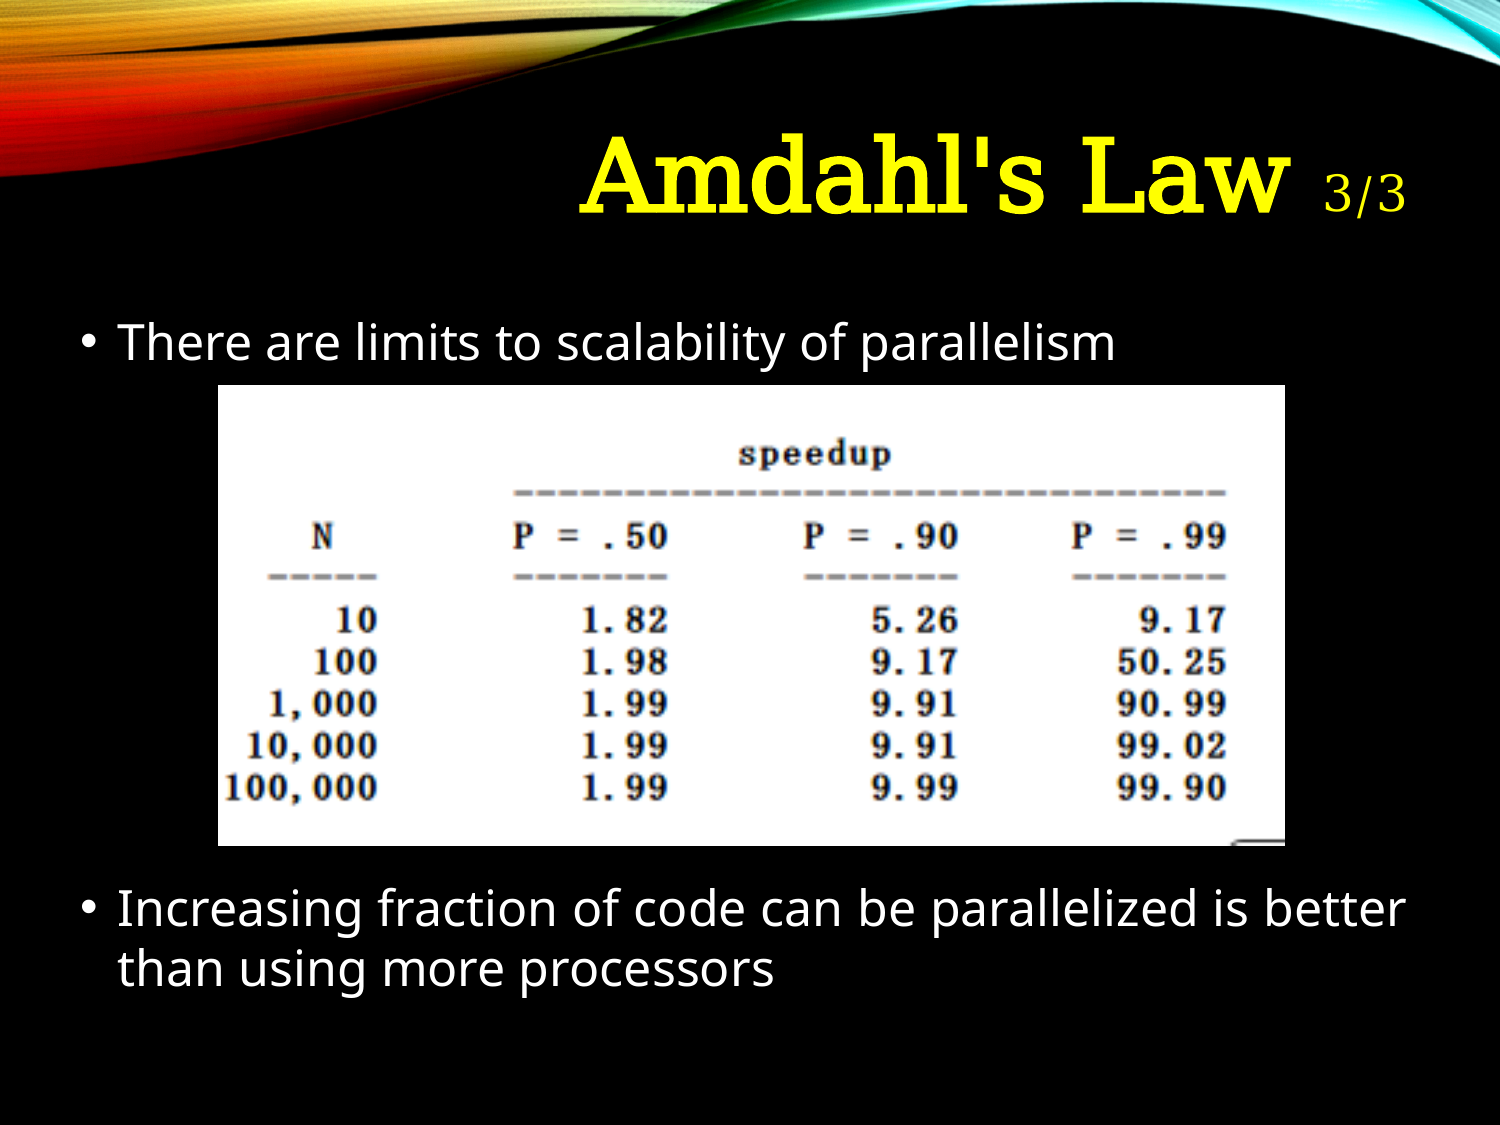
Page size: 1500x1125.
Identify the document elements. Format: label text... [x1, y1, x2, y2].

picture [0, 0, 1500, 178]
list There are limits to scalability of parallelism Increasing fraction of code can be parallelized is better than using more processors [64, 302, 1424, 1083]
title Amdahl's Law 3/3 [76, 90, 1424, 268]
picture [218, 385, 1286, 847]
